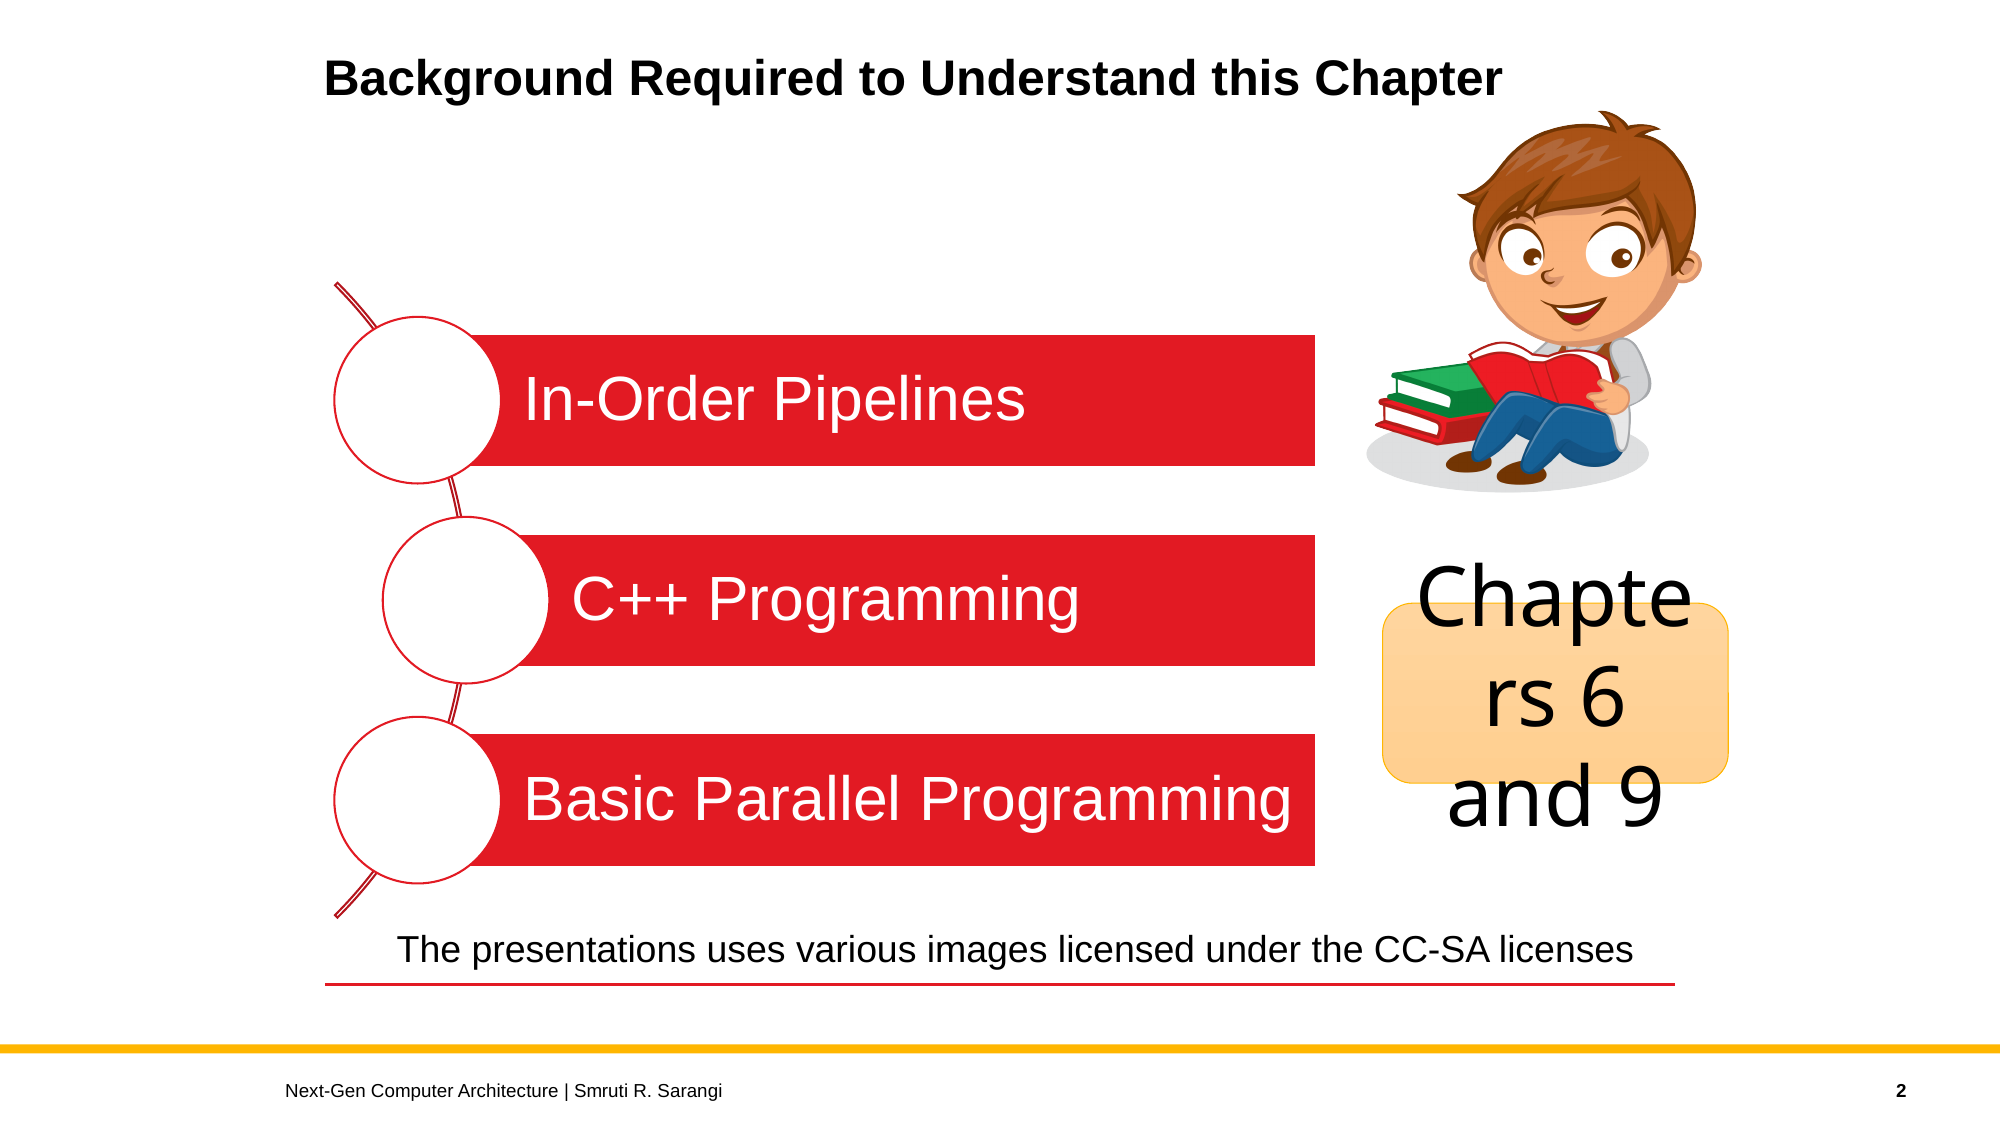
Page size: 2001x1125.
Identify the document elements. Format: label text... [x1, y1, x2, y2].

picture [1232, 0, 1836, 604]
slide_number 2 [1711, 1071, 1922, 1109]
title Background Required to Understand this Chapter [308, 45, 1232, 180]
text_box The presentations uses various images licensed under the CC-SA licenses [381, 917, 1836, 978]
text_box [324, 266, 1325, 934]
footer Next-Gen Computer Architecture | Smruti R. Sarangi [270, 1071, 1471, 1109]
text_box Chapters 6 and 9 [1382, 604, 1729, 784]
